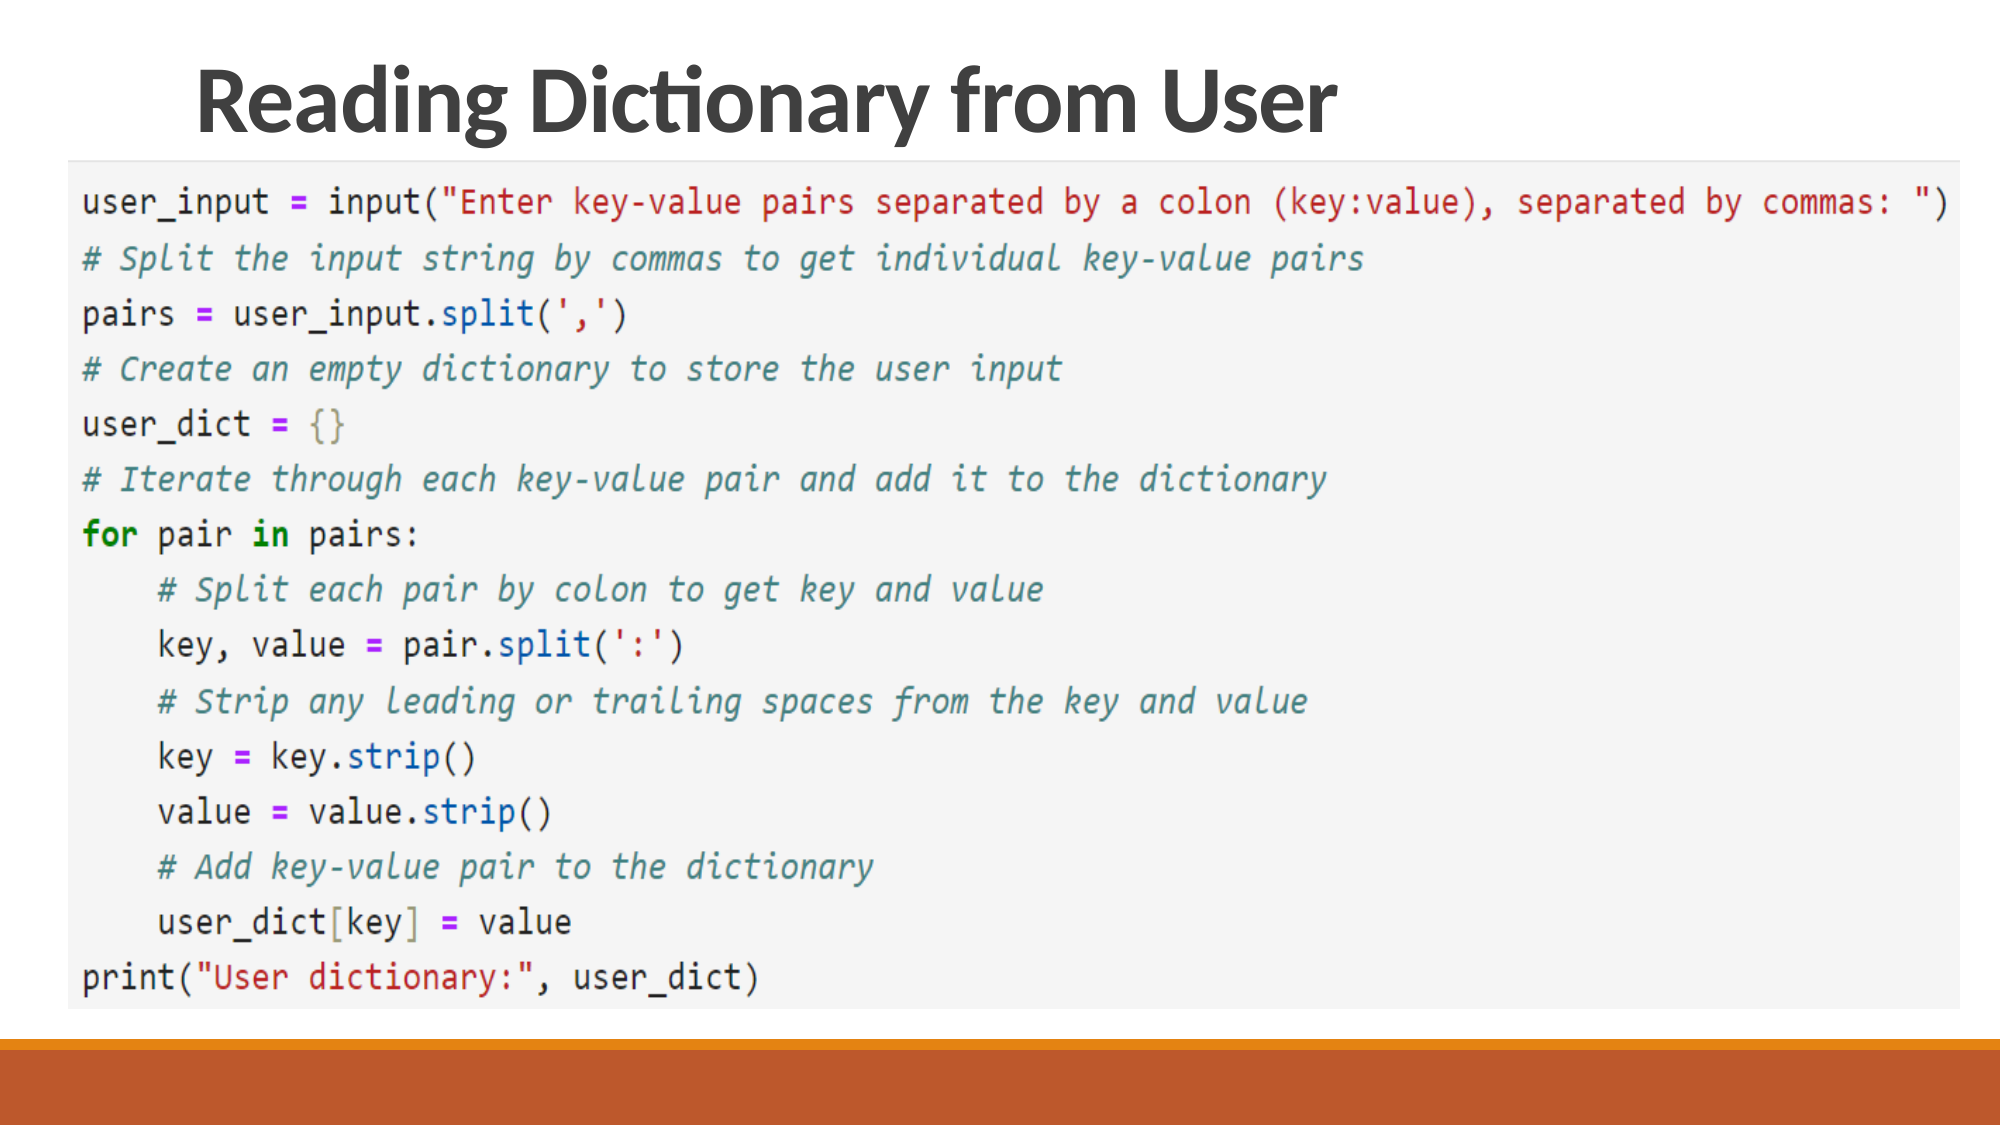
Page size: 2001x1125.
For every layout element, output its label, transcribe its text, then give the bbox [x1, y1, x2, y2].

title Reading Dictionary from User [180, 47, 1830, 157]
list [67, 159, 1961, 1009]
